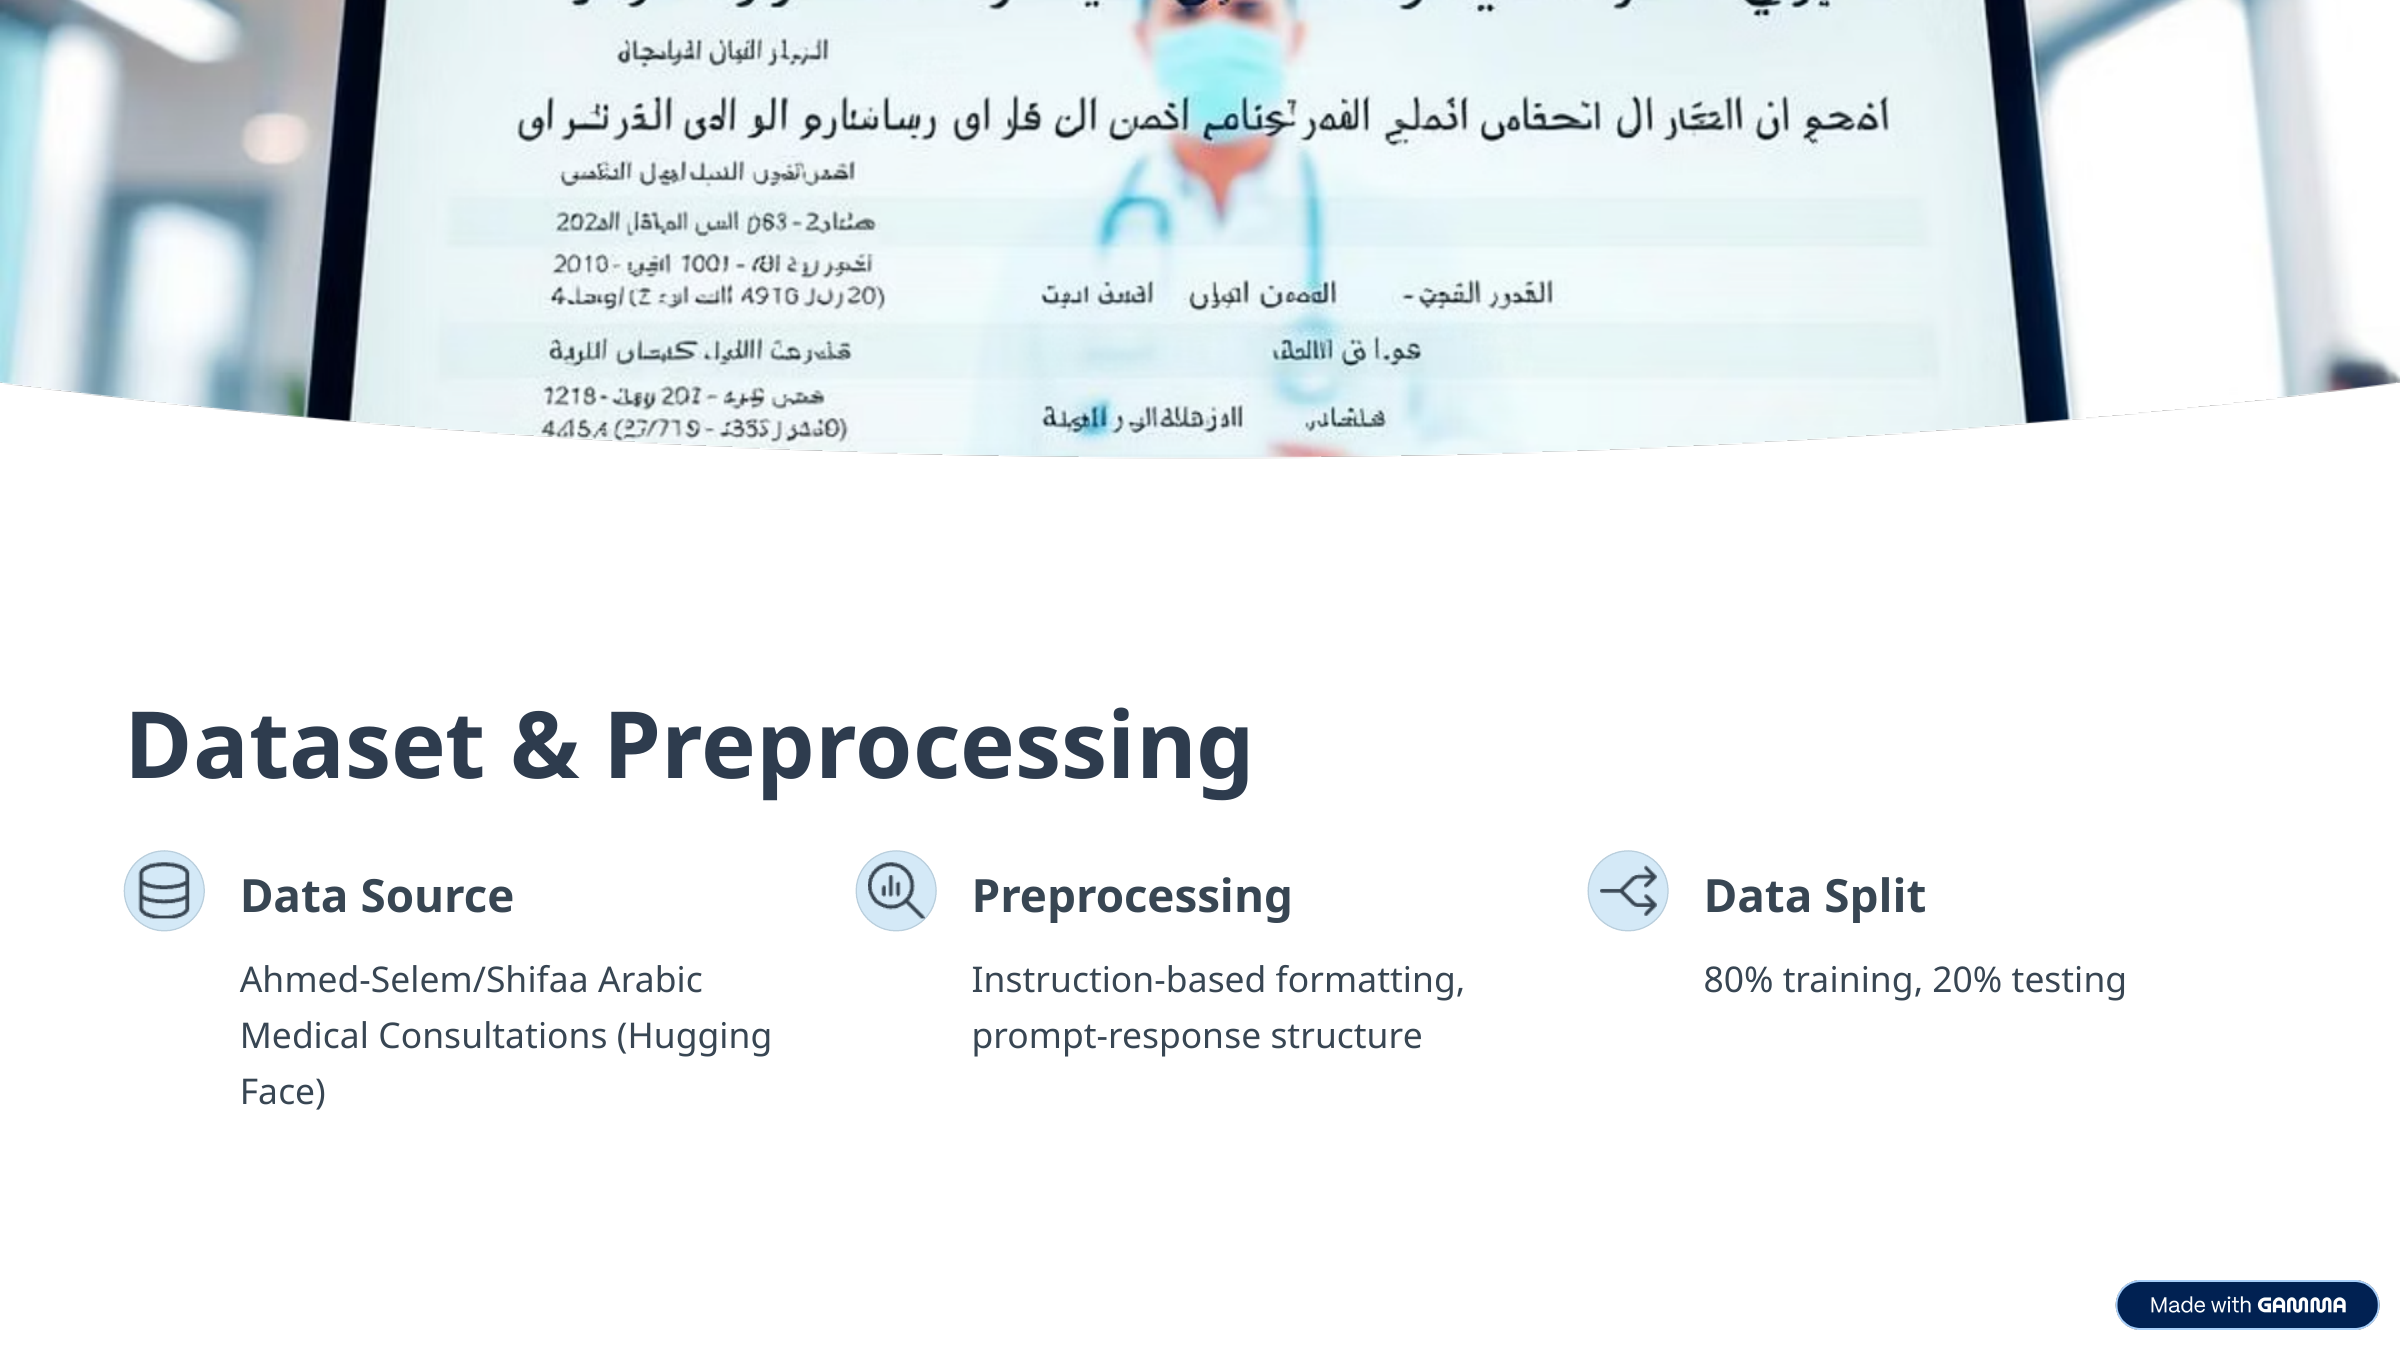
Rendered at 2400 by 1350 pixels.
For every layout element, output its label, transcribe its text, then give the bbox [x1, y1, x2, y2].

text_box Ahmed-Selem/Shifaa Arabic Medical Consultations (Hugging Face) [239, 942, 812, 1114]
text_box [145, 926, 184, 931]
picture [868, 855, 925, 926]
picture [0, 0, 2400, 467]
text_box [1610, 850, 1646, 855]
text_box [856, 862, 868, 920]
text_box Data Split [1703, 863, 2172, 922]
text_box Dataset & Preprocessing [124, 680, 1153, 798]
text_box [193, 863, 205, 919]
text_box Data Source [239, 863, 708, 922]
text_box [925, 863, 937, 919]
text_box [878, 850, 914, 855]
text_box Preprocessing [971, 863, 1440, 922]
text_box 80% training, 20% testing [1703, 942, 2276, 1000]
text_box [146, 850, 182, 855]
text_box [1609, 926, 1648, 931]
text_box [1588, 863, 1599, 919]
text_box [1657, 863, 1669, 919]
text_box Instruction-based formatting, prompt-response structure [971, 942, 1544, 1057]
text_box [124, 862, 136, 920]
picture [136, 855, 193, 926]
text_box [877, 926, 916, 931]
picture [1599, 855, 1657, 926]
picture [2106, 1271, 2389, 1339]
